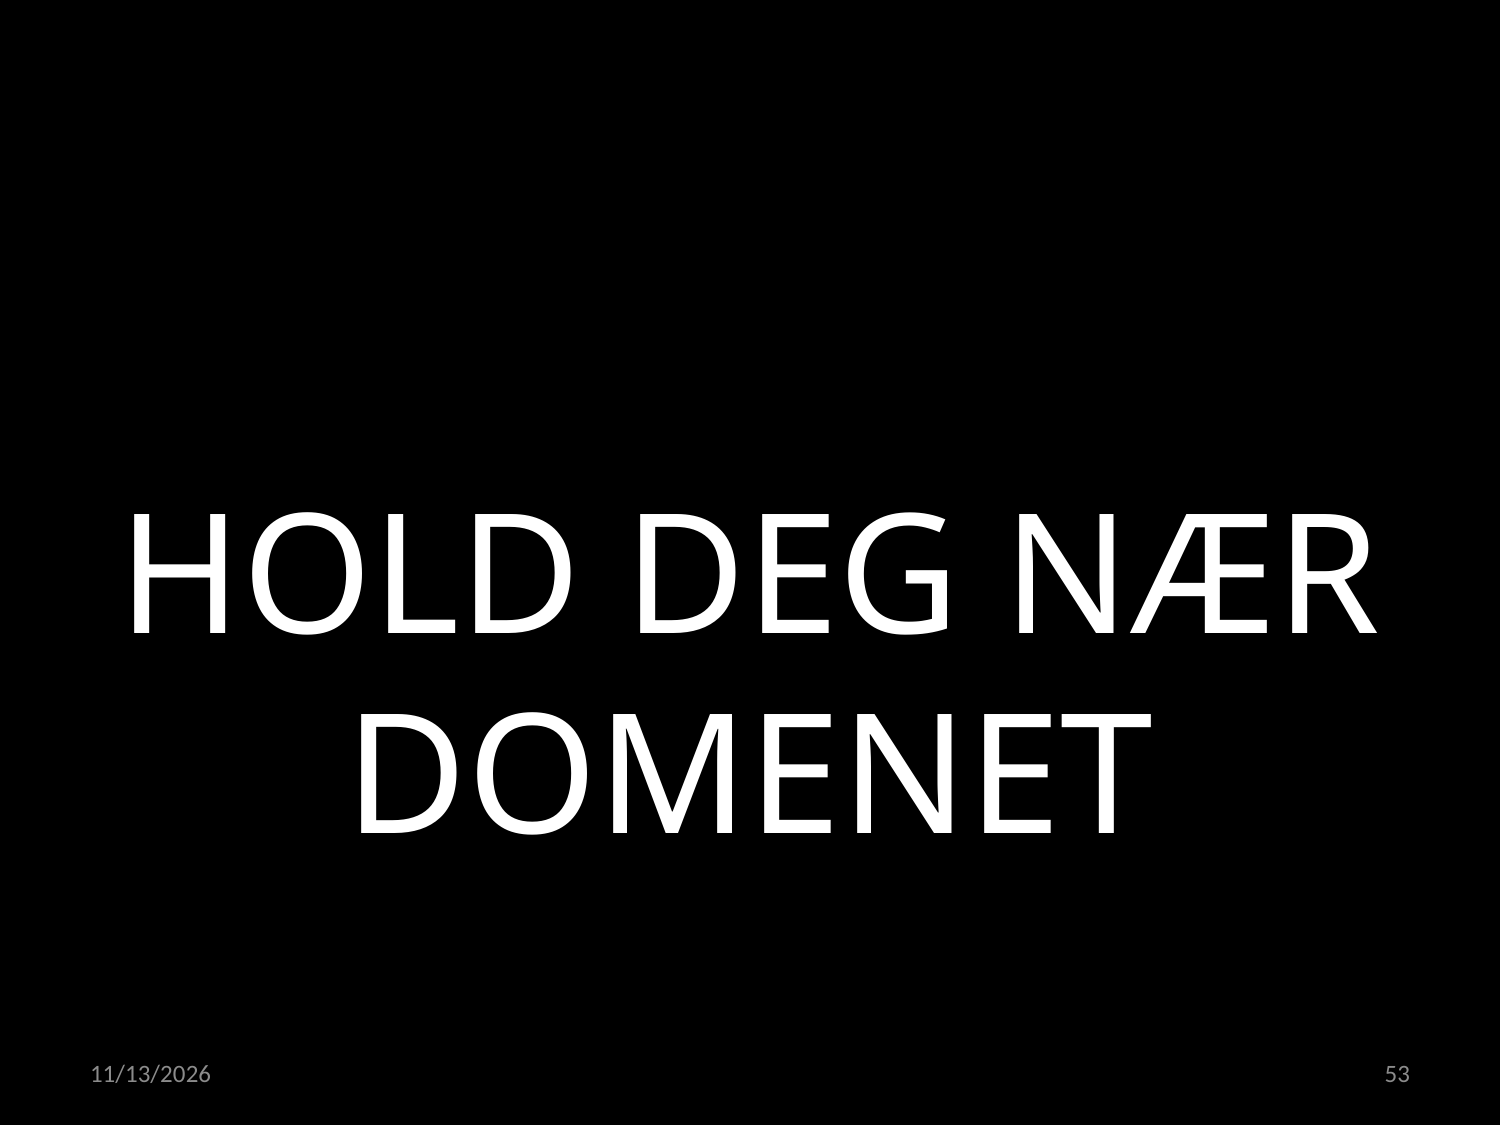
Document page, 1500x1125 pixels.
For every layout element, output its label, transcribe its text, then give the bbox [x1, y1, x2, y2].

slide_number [75, 1042, 425, 1103]
slide_number 53 [1074, 1042, 1425, 1103]
text_box HOLD DEG NÆR DOMENET [0, 459, 1500, 561]
